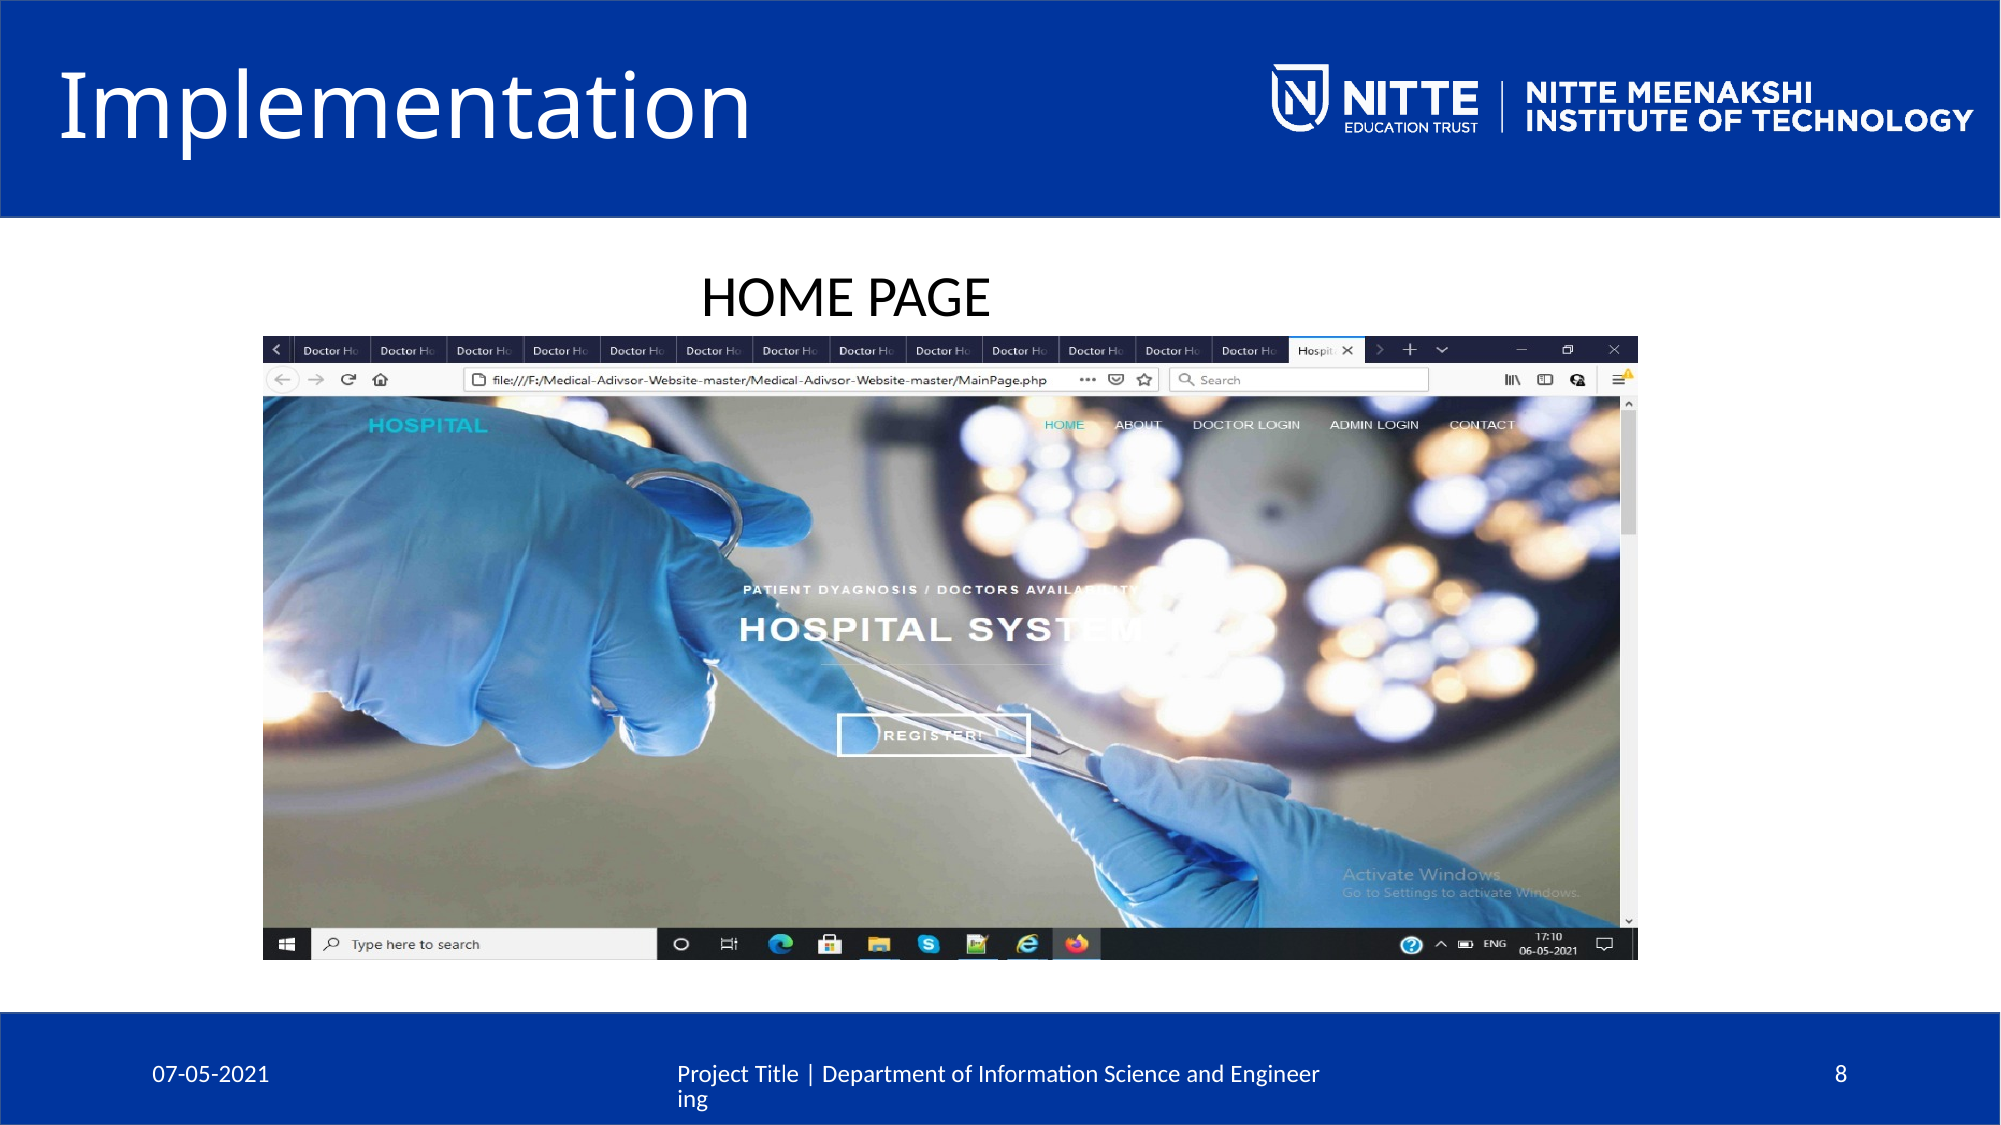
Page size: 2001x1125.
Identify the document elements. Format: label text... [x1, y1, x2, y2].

list HOME PAGE [77, 258, 1934, 973]
slide_number 8 [1412, 1042, 1863, 1103]
footer Project Title | Department of Information Science and Engineering [662, 1042, 1338, 1103]
title Implementation [43, 0, 1769, 218]
picture [1122, 0, 2001, 275]
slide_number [137, 1042, 588, 1103]
picture [263, 336, 1638, 961]
